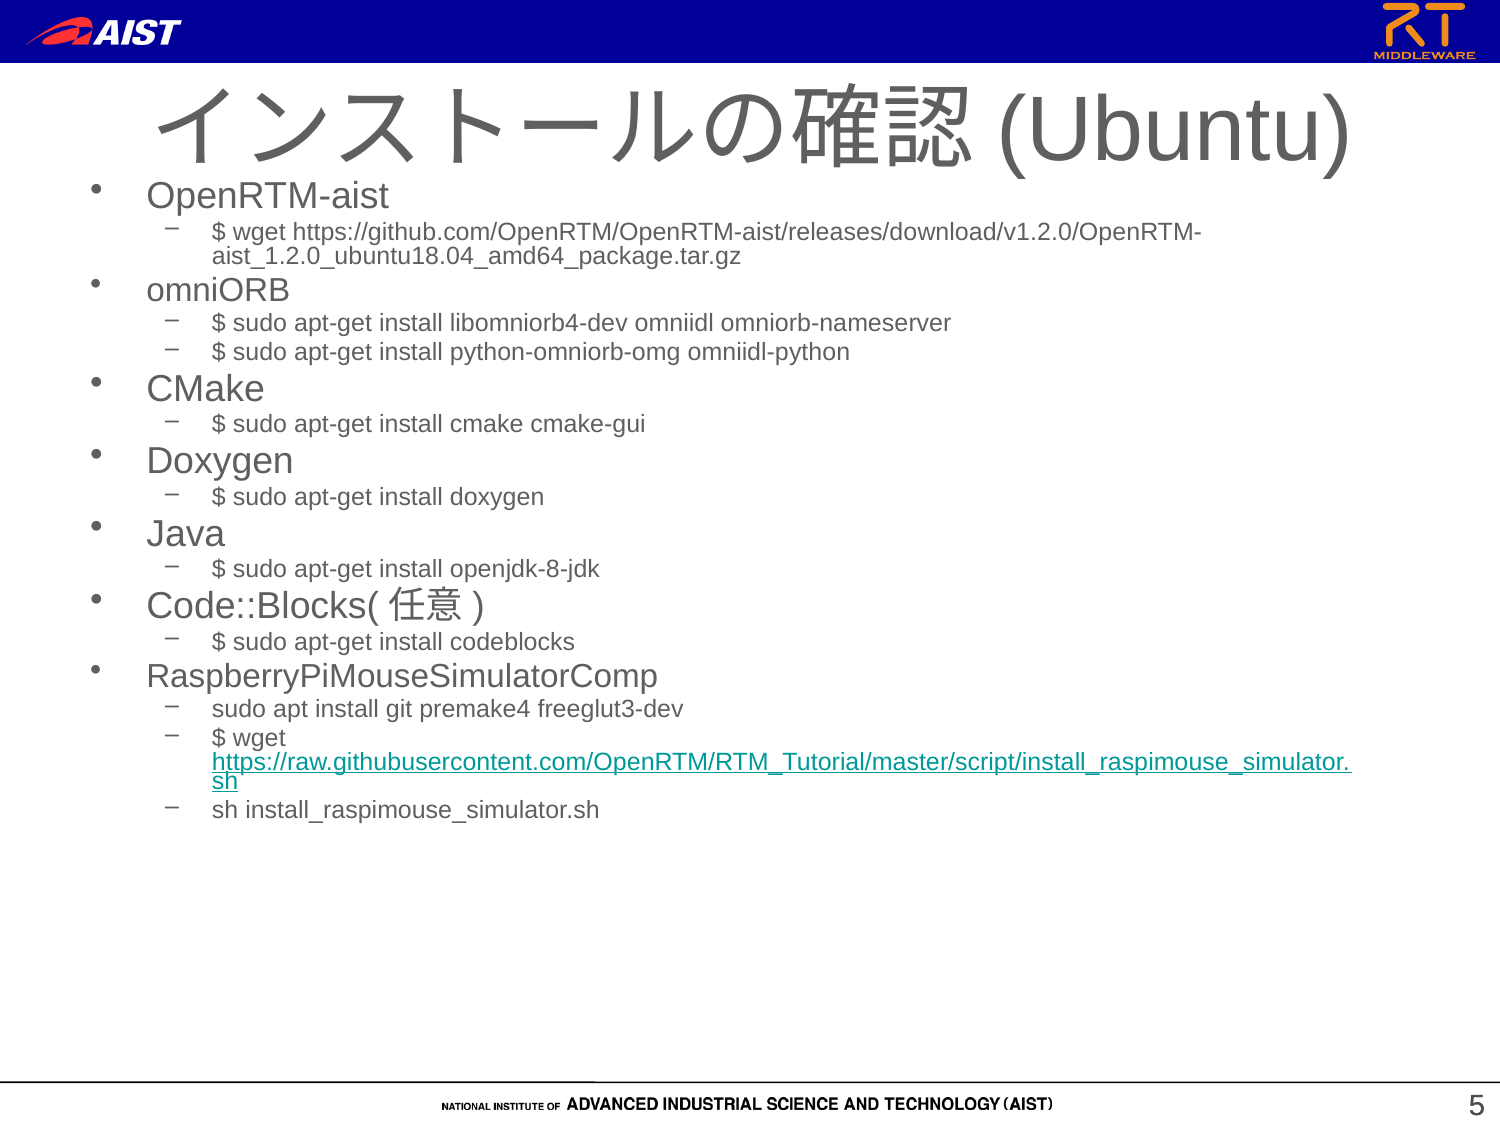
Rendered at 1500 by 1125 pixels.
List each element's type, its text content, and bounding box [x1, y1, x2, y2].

title インストールの確認(Ubuntu) [29, 53, 1474, 195]
picture [0, 0, 1500, 63]
list OpenRTM-aist $ wget https://github.com/OpenRTM/OpenRTM-aist/releases/download/v1.2.0/OpenRTM-aist_1.2.0_ubuntu18.04_amd64_package.tar.gz omniORB $ sudo apt-get install libomniorb4-dev omniidl omniorb-nameserver $ sudo apt-get install python-omniorb-omg omniidl-python CMake $ sudo apt-get install cmake cmake-gui Doxygen $ sudo apt-get install doxygen Java $ sudo apt-get install openjdk-8-jdk Code::Blocks(任意) $ sudo apt-get install codeblocks RaspberryPiMouseSimulatorComp sudo apt install git premake4 freeglut3-dev $ wget https://raw.githubusercontent.com/OpenRTM/RTM_Tutorial/master/script/install_raspimouse_simulator.sh sh install_raspimouse_simulator.sh [75, 195, 1374, 1072]
picture [442, 1097, 1052, 1110]
text_box 5 [1149, 1078, 1500, 1125]
